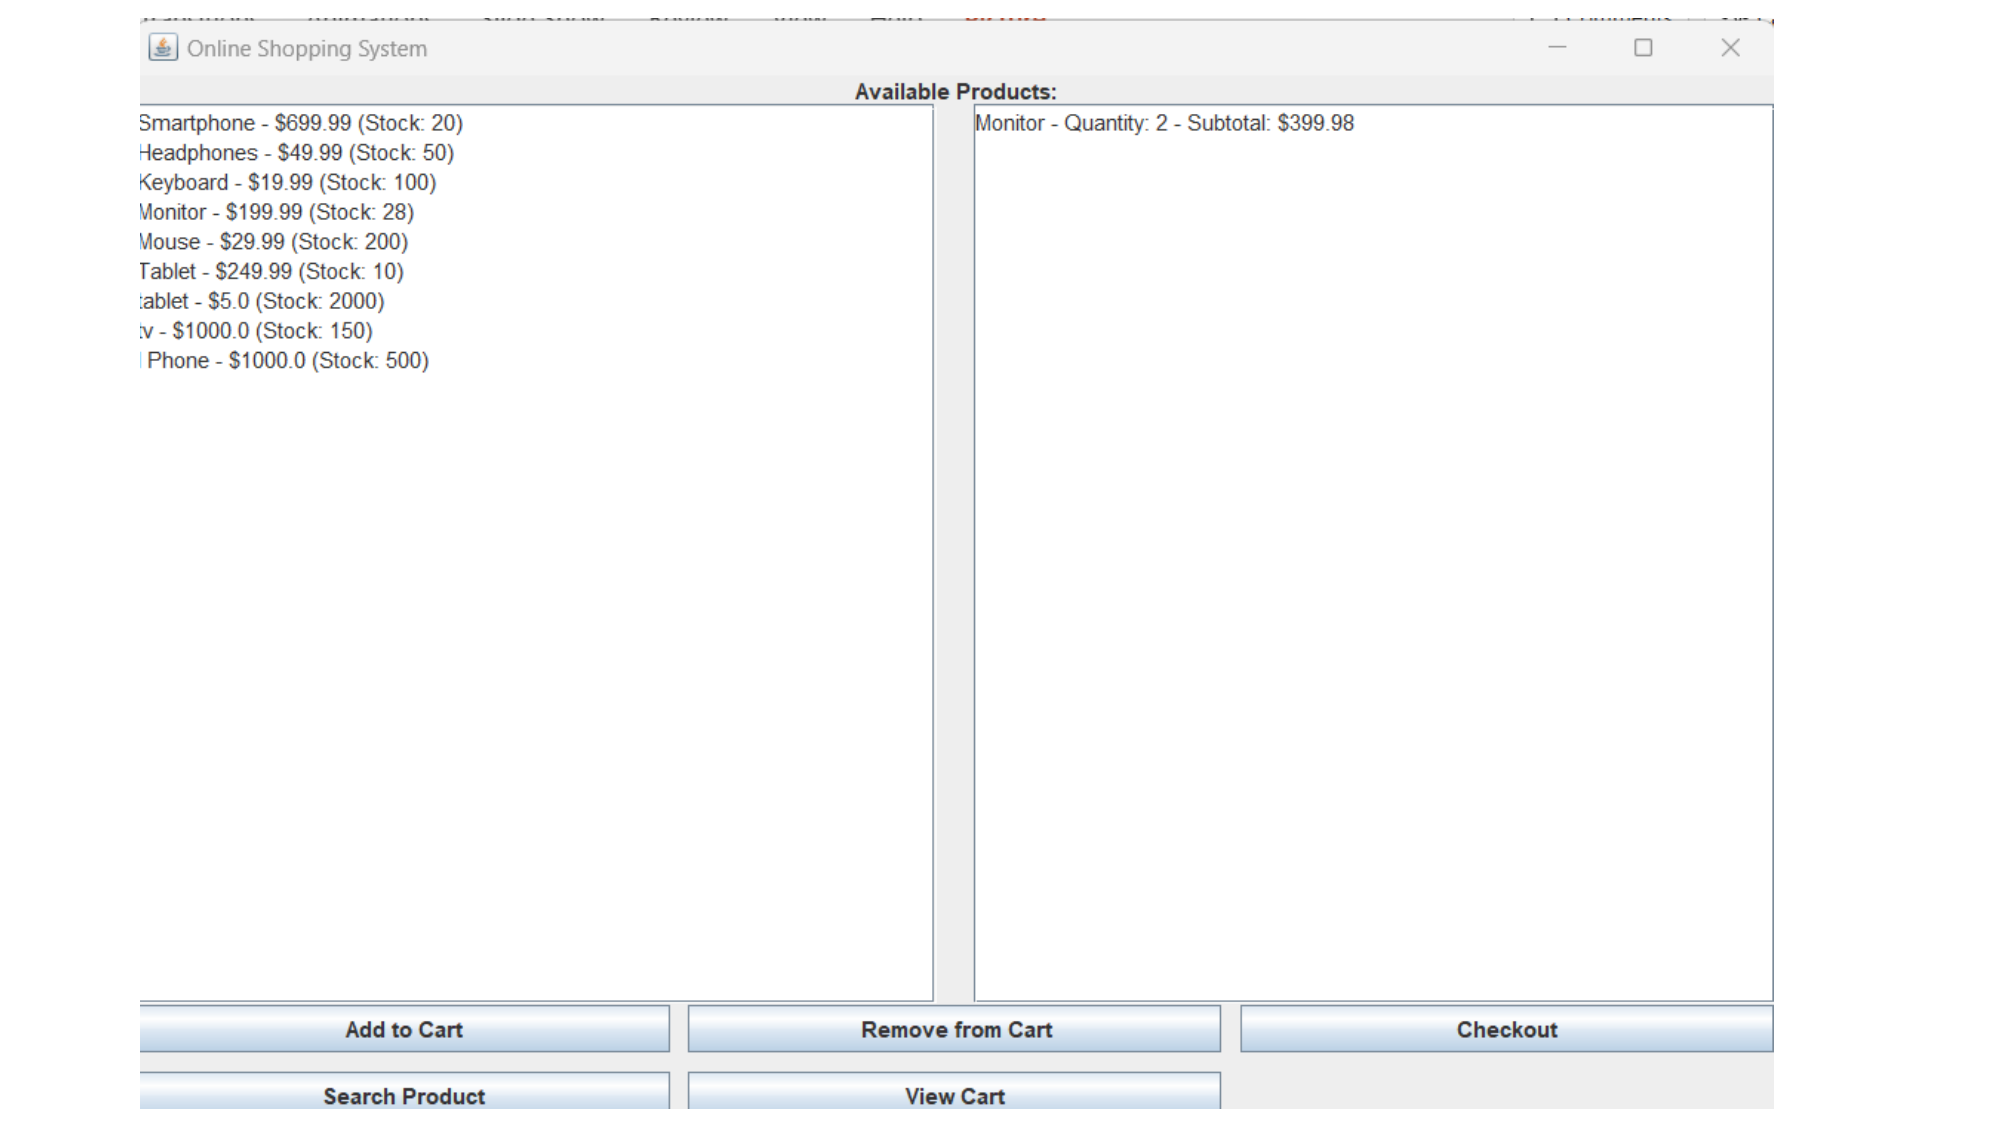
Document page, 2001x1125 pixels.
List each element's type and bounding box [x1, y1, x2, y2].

list [140, 17, 1775, 1109]
